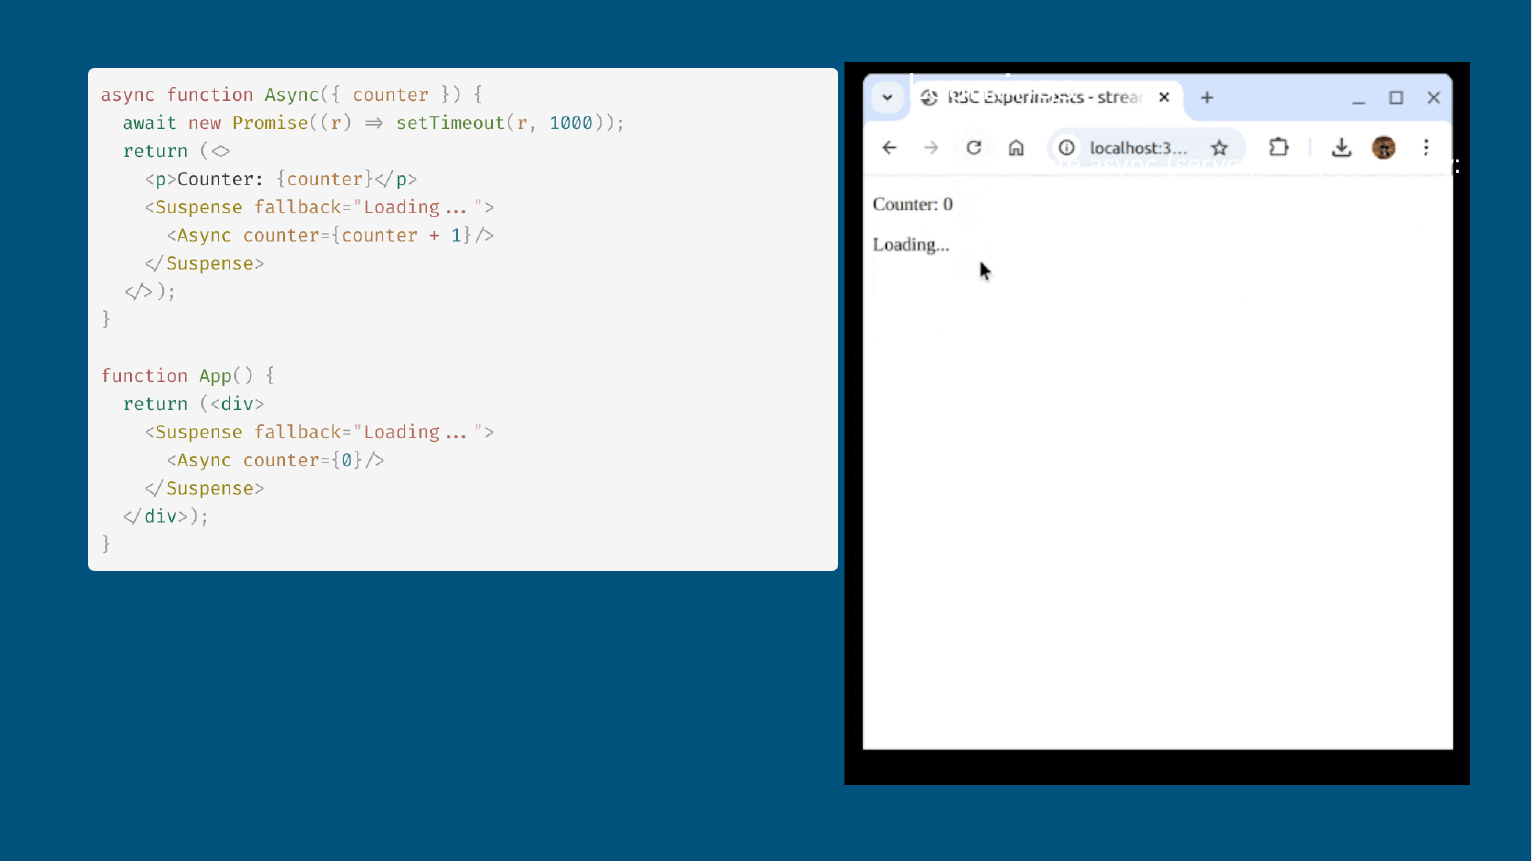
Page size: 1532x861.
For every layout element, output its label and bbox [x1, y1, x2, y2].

picture [89, 69, 837, 570]
picture [845, 63, 1469, 784]
